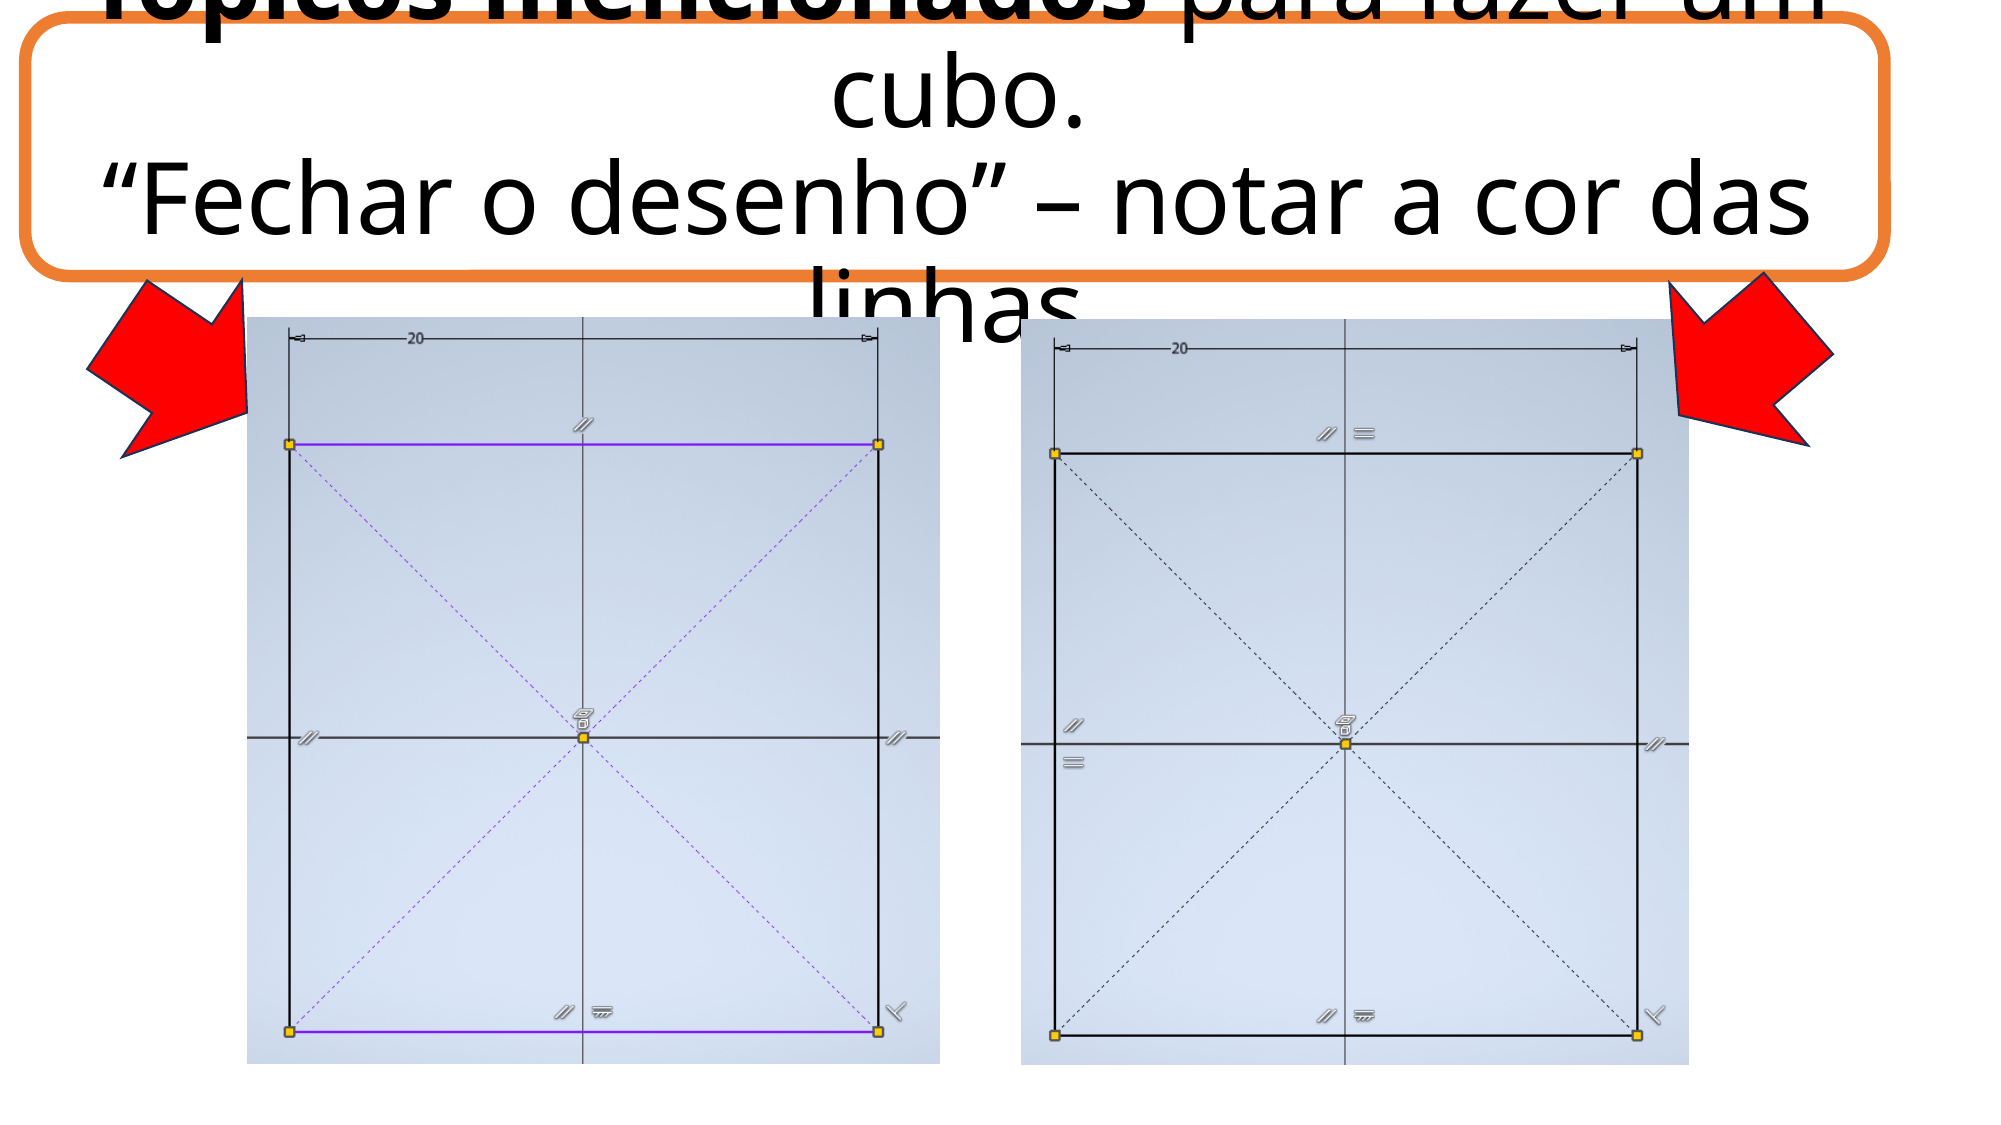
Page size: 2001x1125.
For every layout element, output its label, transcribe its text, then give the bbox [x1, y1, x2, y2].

text_box [24, 16, 1886, 278]
title Tópicos mencionados para fazer um cubo. “Fechar o desenho” – notar a cor das linhas. [32, 60, 1885, 237]
text_box [1668, 271, 1835, 448]
picture [1021, 319, 1689, 1065]
picture [247, 316, 940, 1065]
text_box [85, 276, 247, 460]
